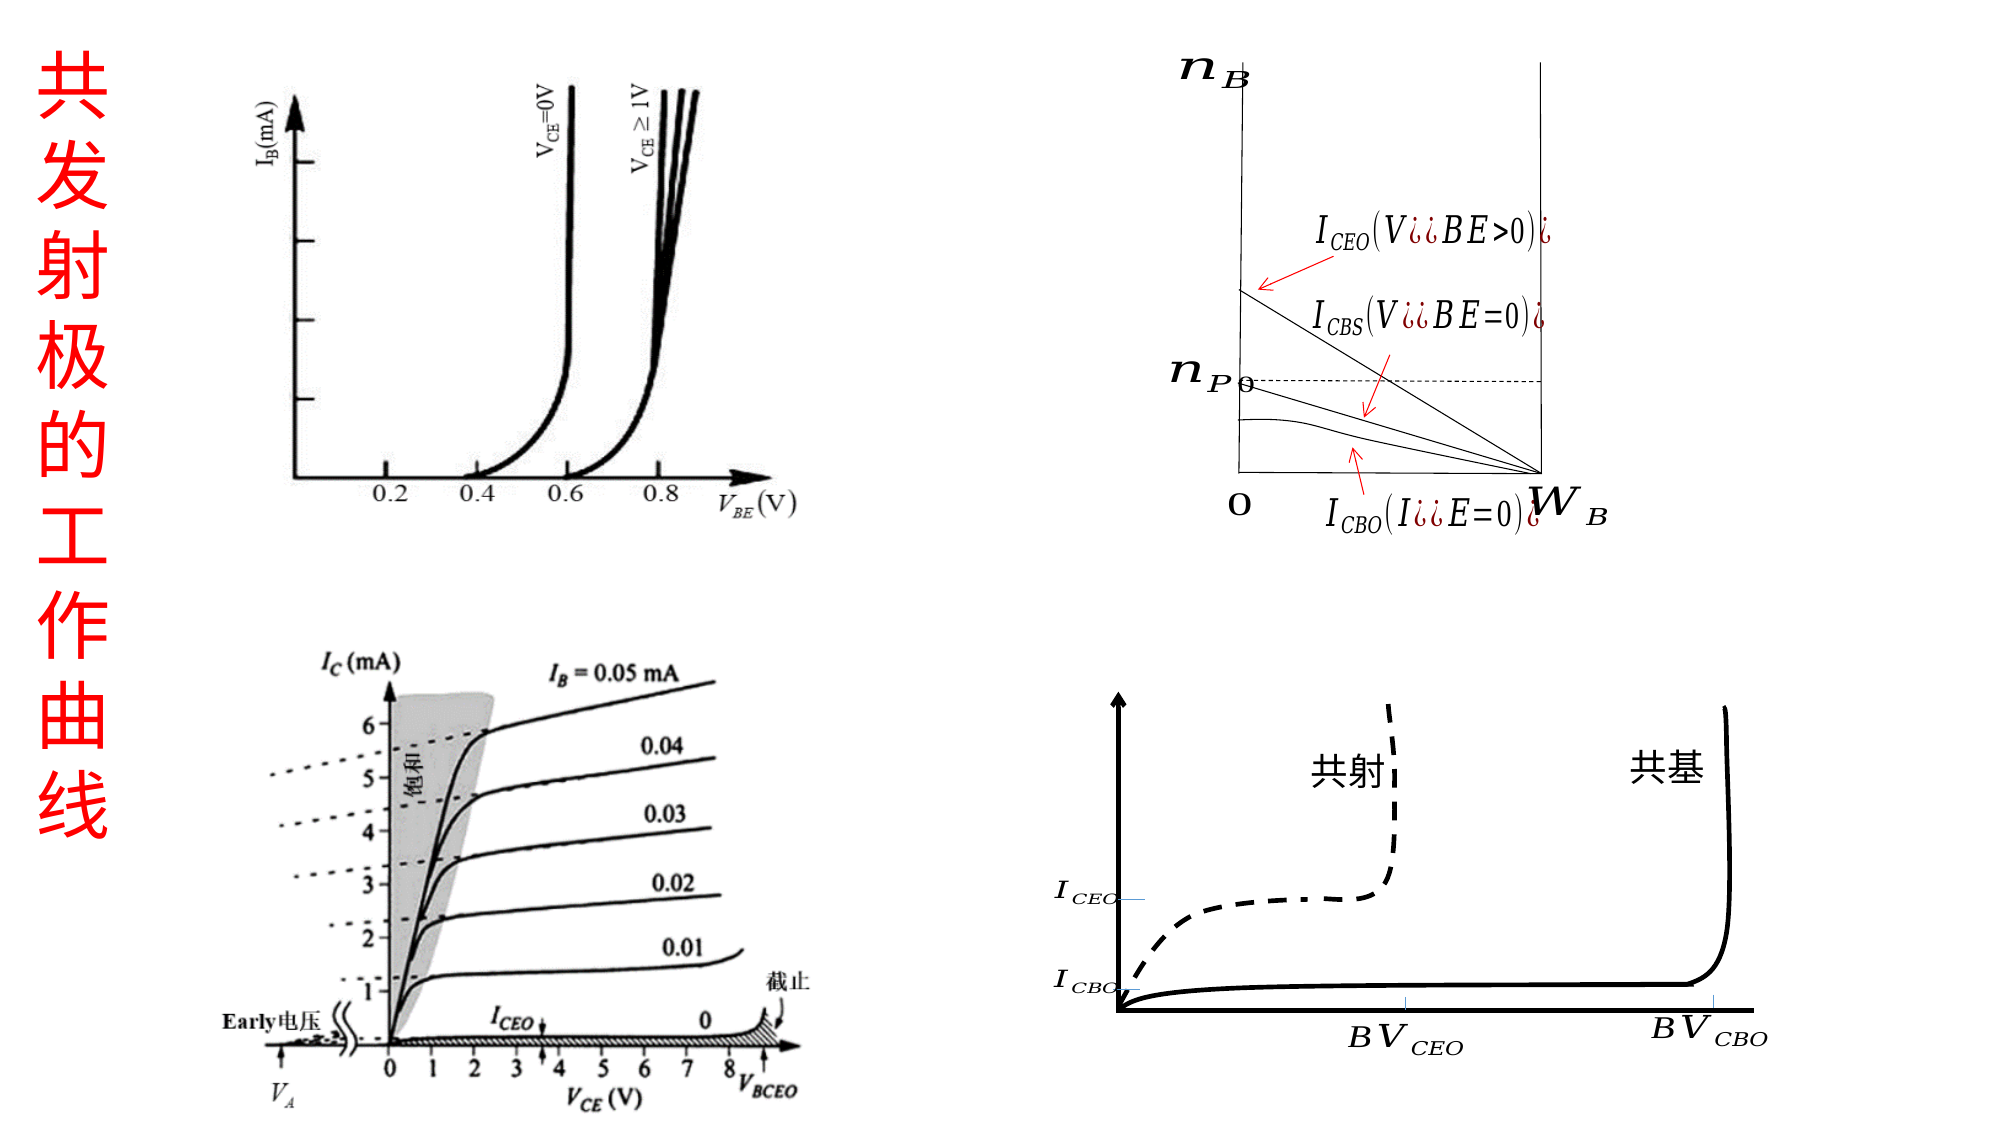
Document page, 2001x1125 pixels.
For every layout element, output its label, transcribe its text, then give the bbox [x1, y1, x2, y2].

text_box 共发射极的工作曲线 [21, 30, 114, 856]
picture [240, 30, 815, 540]
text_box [1166, 44, 1610, 540]
picture [203, 591, 841, 1125]
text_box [1051, 691, 1769, 1060]
